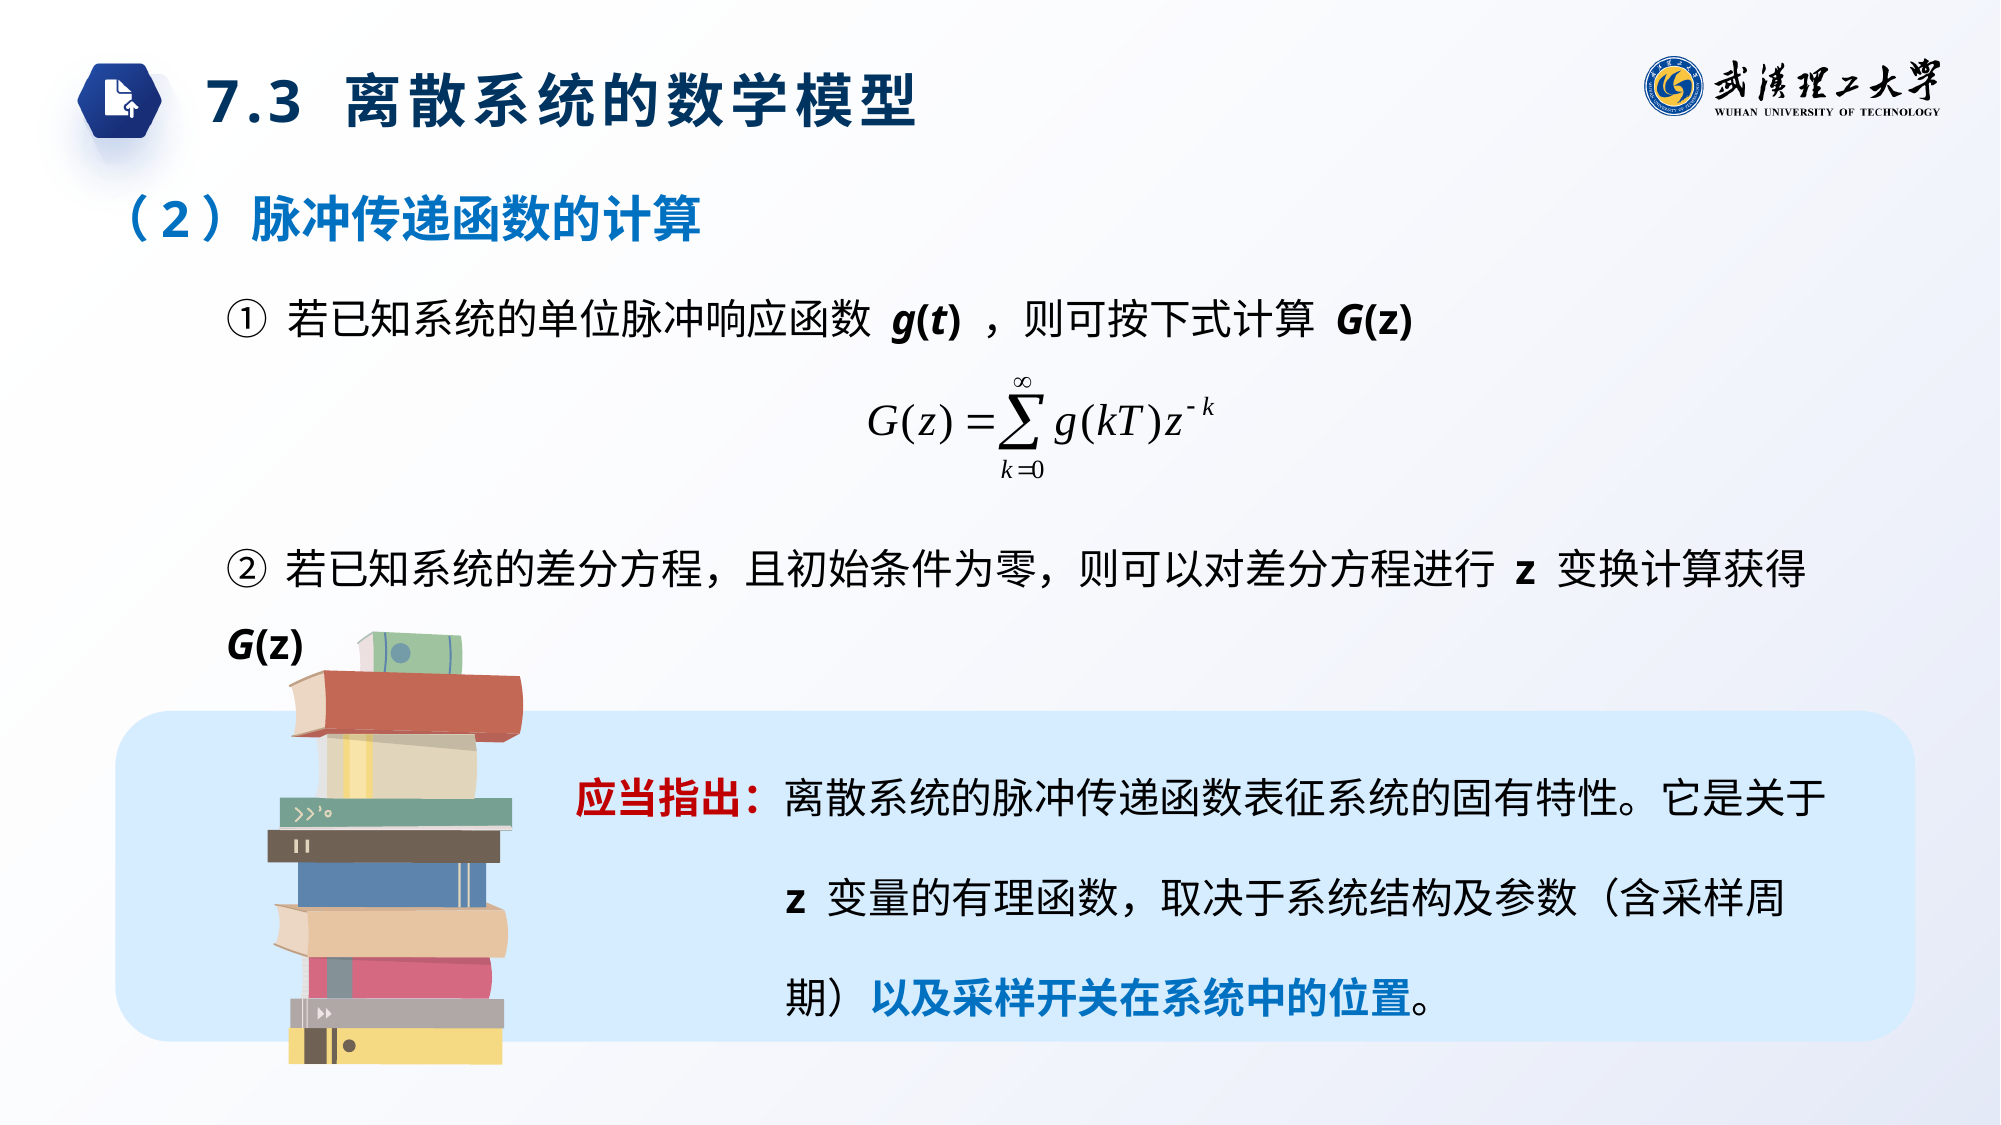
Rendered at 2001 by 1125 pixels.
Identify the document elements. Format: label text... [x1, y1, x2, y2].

list 7.3 离散系统的数学模型 [191, 56, 1624, 143]
text_box （2）脉冲传递函数的计算 ① 若已知系统的单位脉冲响应函数 g(t) ，则可按下式计算 G(z) [84, 179, 1489, 351]
text_box [525, 710, 1916, 1042]
text_box 应当指出：离散系统的脉冲传递函数表征系统的固有特性。它是关于 z 变量的有理函数，取决于系统结构及参数（含采样周期）以及采样开关在系统中的位置。 [560, 714, 1874, 1030]
text_box [115, 710, 267, 1042]
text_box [860, 360, 1228, 488]
text_box ② 若已知系统的差分方程，且初始条件为零，则可以对差分方程进行 z 变换计算获得 G(z) [211, 510, 1916, 675]
picture [0, 0, 2000, 1125]
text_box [267, 631, 525, 1065]
